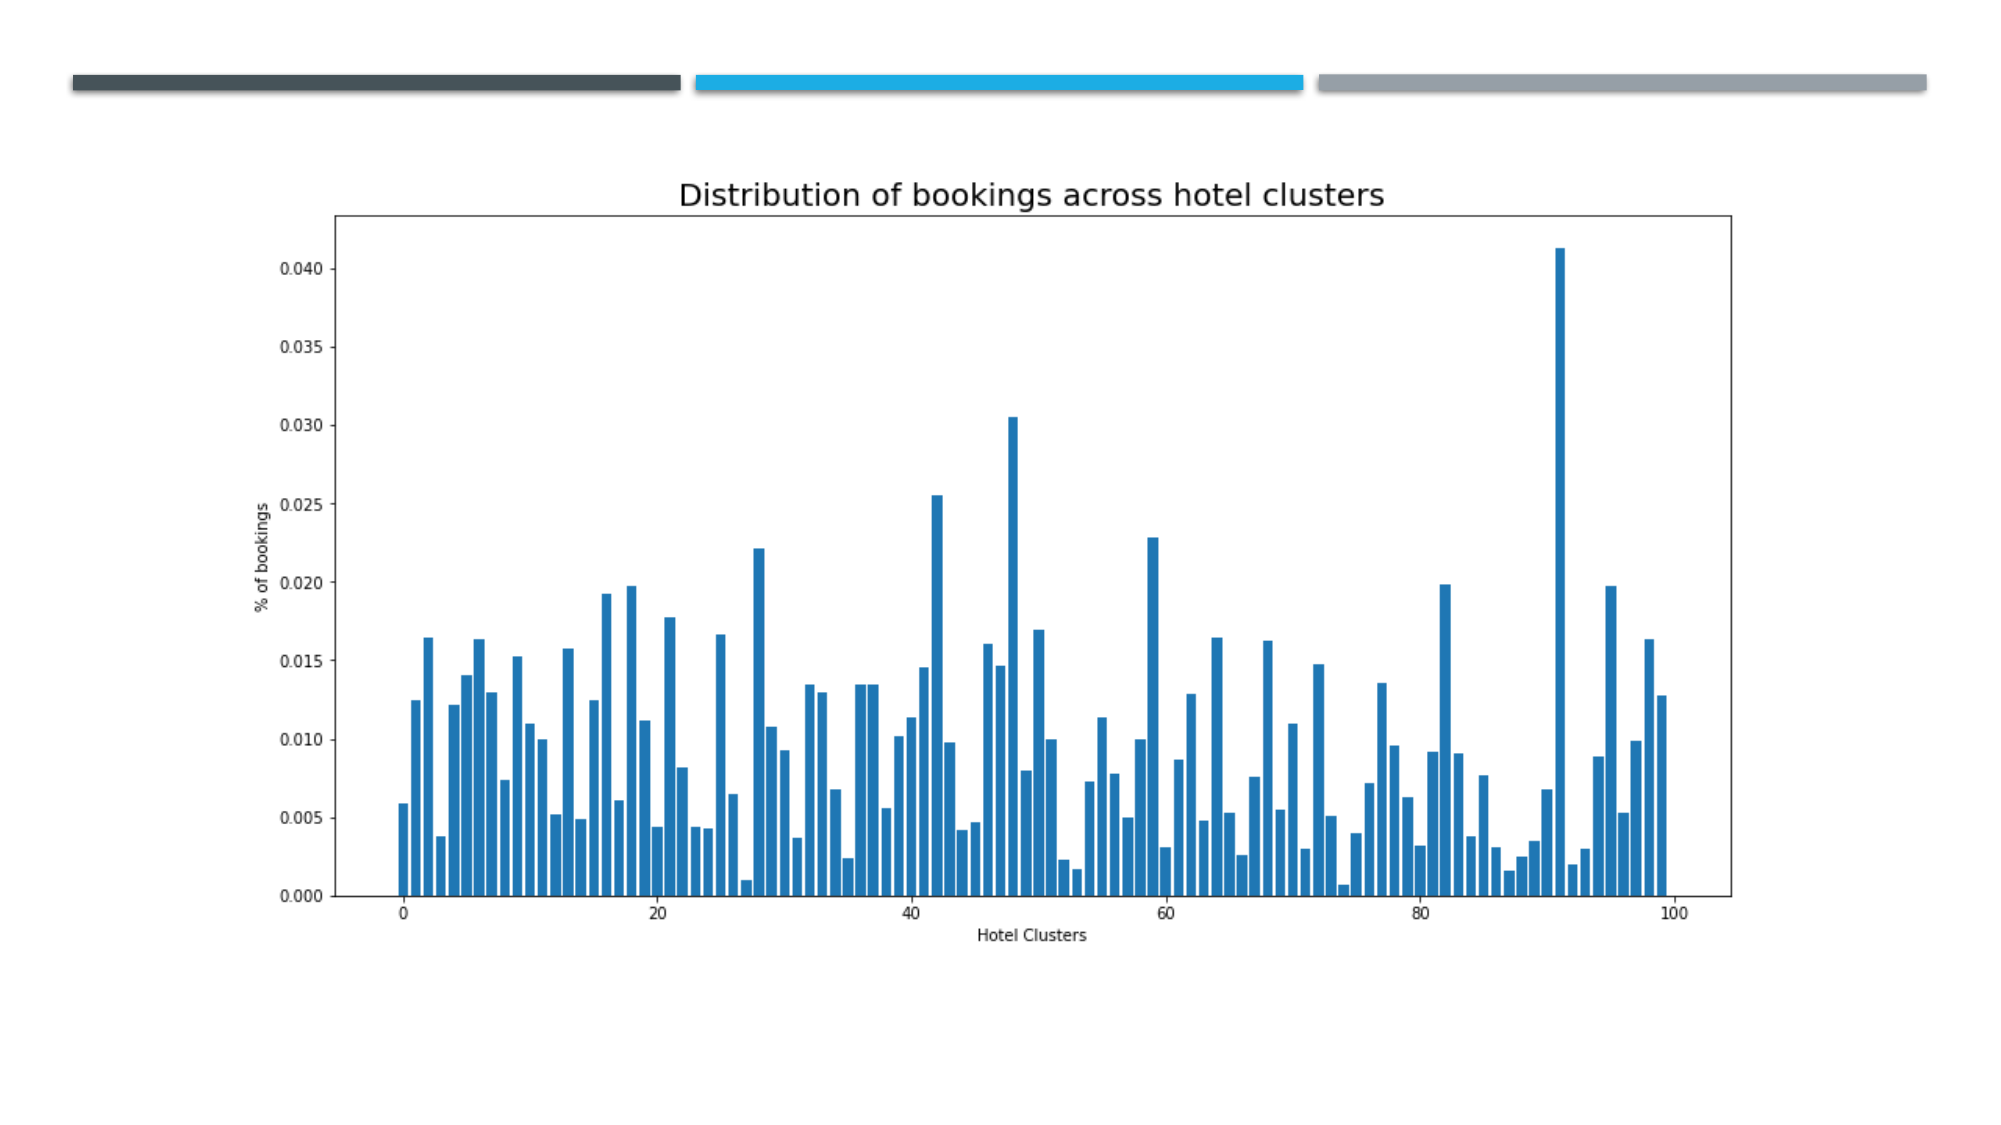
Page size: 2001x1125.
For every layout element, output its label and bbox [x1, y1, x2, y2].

picture [240, 167, 1760, 958]
